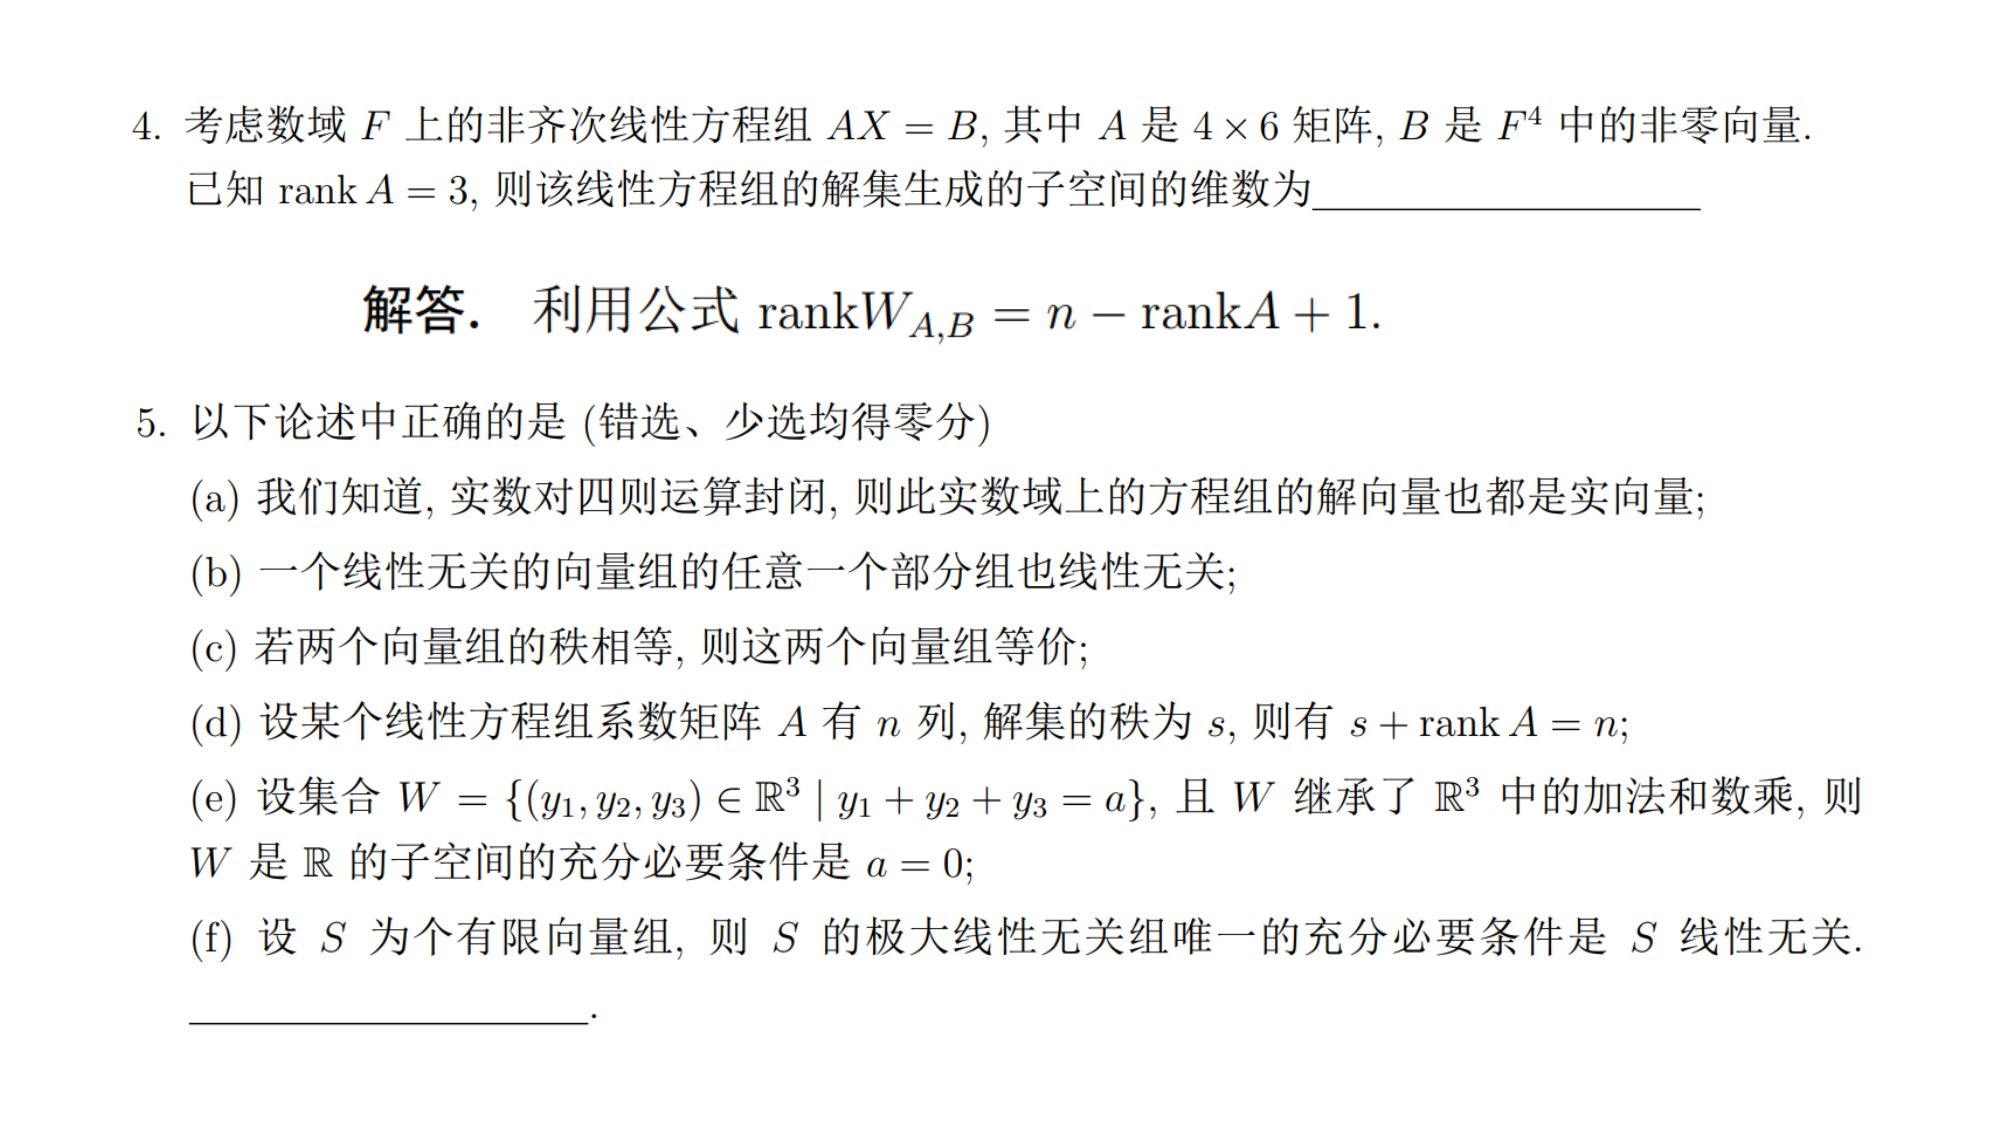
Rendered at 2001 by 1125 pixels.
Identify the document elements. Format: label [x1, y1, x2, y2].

picture [110, 386, 1889, 1044]
picture [120, 81, 1833, 240]
picture [314, 248, 1428, 368]
